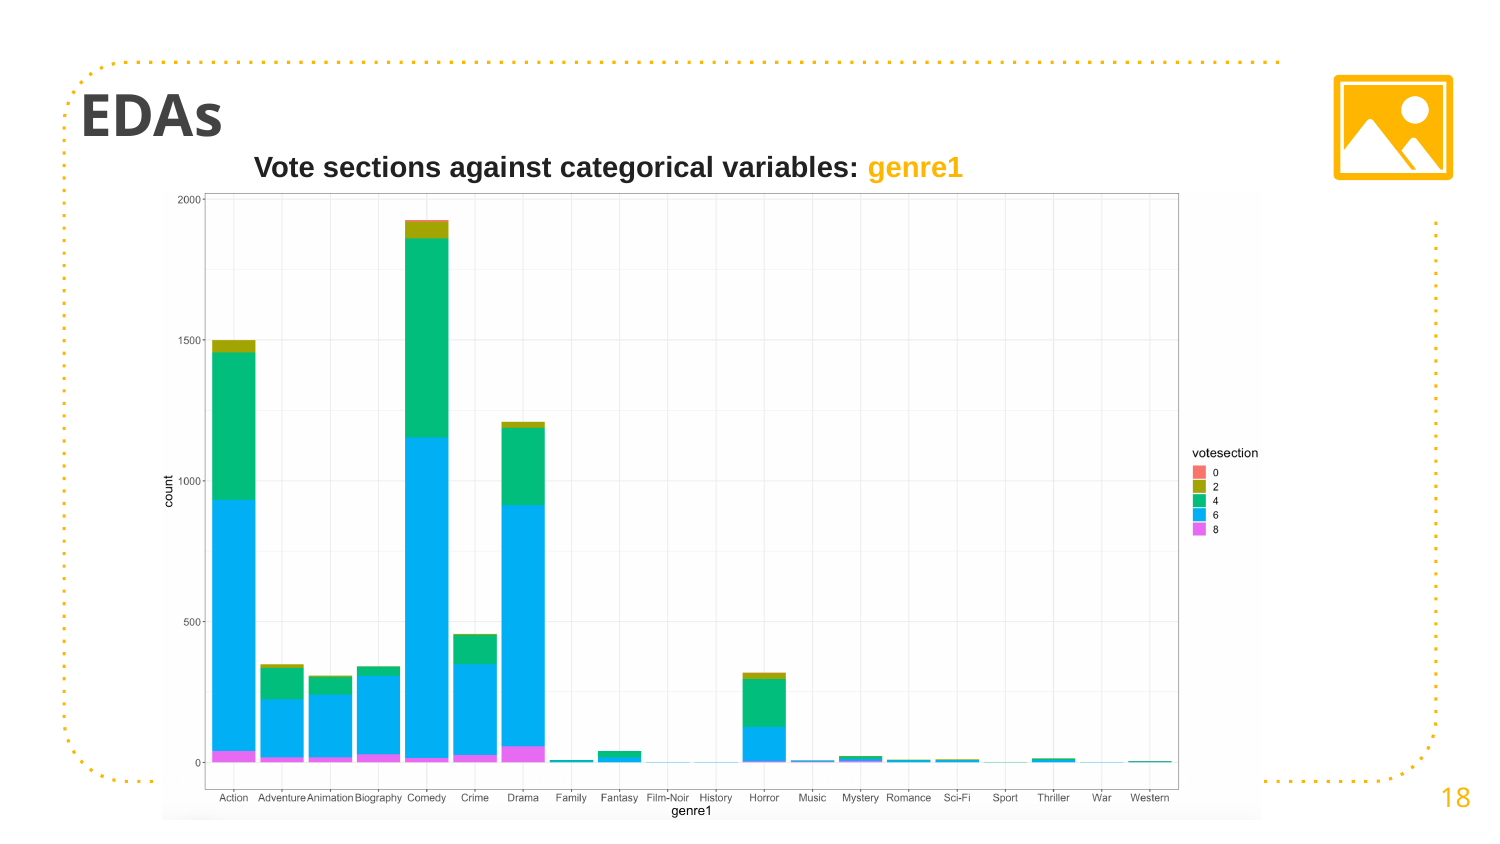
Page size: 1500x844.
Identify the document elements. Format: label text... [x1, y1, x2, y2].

text_box EDAs [64, 63, 1287, 169]
picture [161, 191, 1262, 821]
text_box Vote sections against categorical variables: genre1 [238, 141, 979, 190]
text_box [1333, 74, 1454, 181]
slide_number 18 [1411, 753, 1500, 844]
